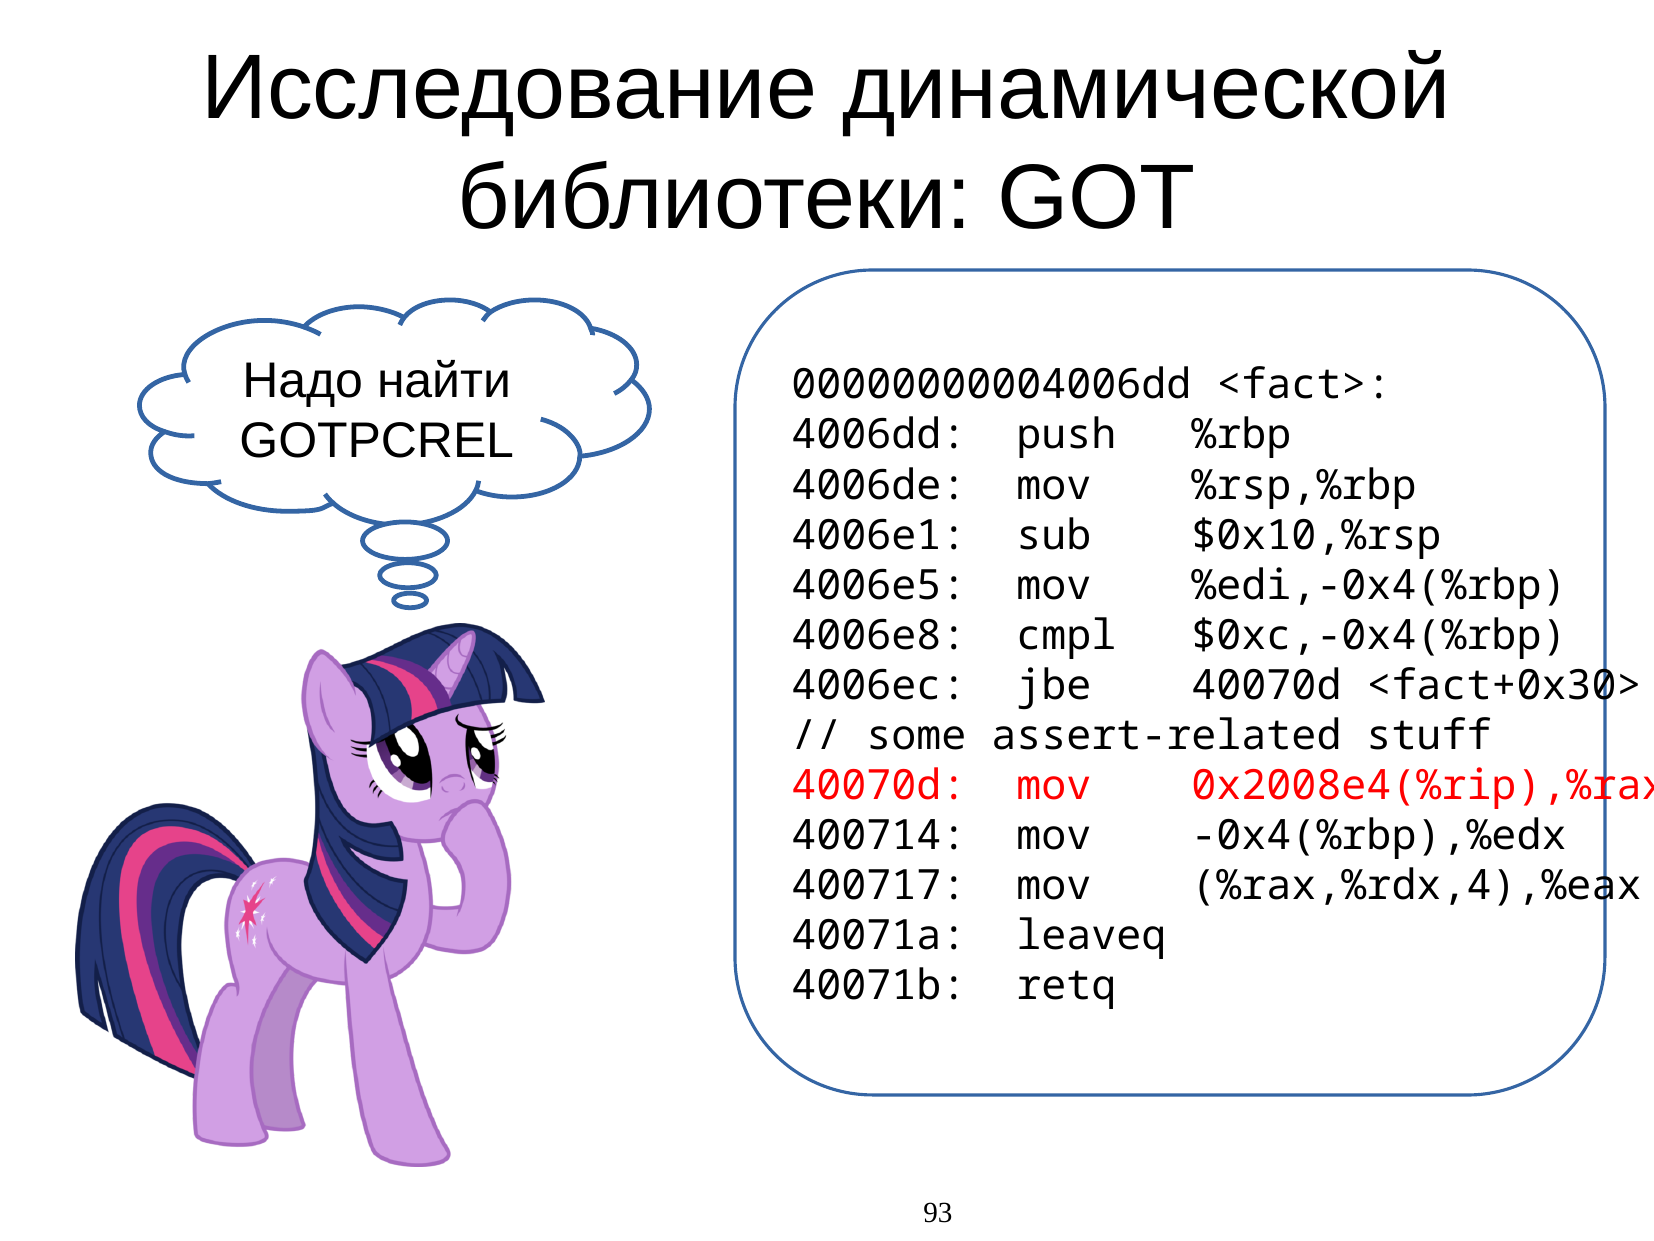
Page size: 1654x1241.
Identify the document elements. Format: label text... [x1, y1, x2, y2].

text_box 00000000004006dd <fact>: 4006dd: push %rbp 4006de: mov %rsp,%rbp 4006e1: sub $0x10,%rsp 4006e5: mov %edi,-0x4(%rbp) 4006e8: cmpl $0xc,-0x4(%rbp) 4006ec: jbe 40070d <fact+0x30> // some assert-related stuff 40070d: mov 0x2008e4(%rip),%rax 400714: mov -0x4(%rbp),%edx 400717: mov (%rax,%rdx,4),%eax 40071a: leaveq 40071b: retq [735, 270, 1606, 1096]
text_box Надо найти GOTPCREL [393, 593, 427, 608]
slide_number 93 [567, 1193, 953, 1241]
text_box Надо найти GOTPCREL [139, 299, 650, 560]
picture [74, 623, 545, 1167]
title Исследование динамической библиотеки: GOT [82, 32, 1571, 240]
text_box Надо найти GOTPCREL [379, 562, 437, 588]
